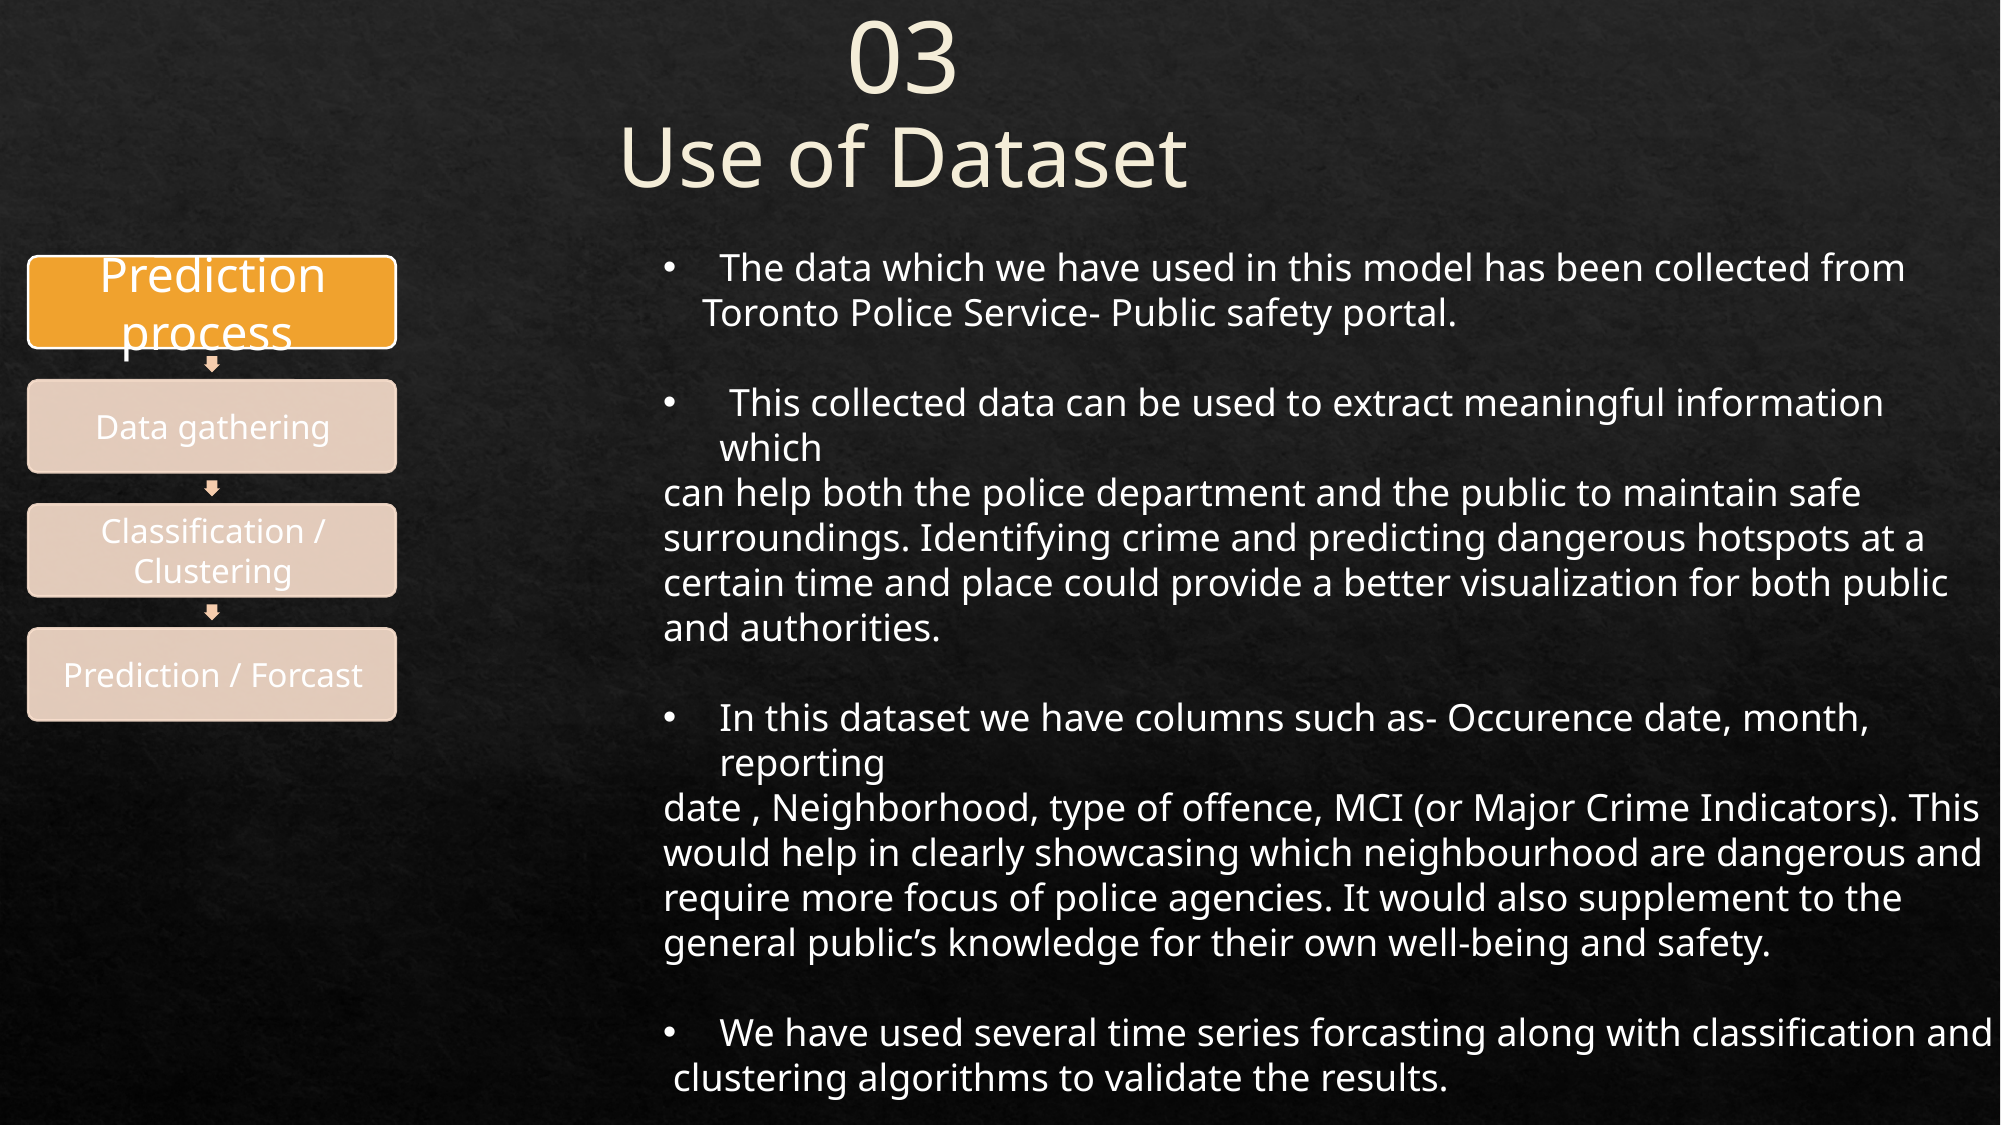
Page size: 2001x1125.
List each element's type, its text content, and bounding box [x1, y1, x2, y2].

text_box 03 Use of Dataset [248, 0, 1558, 165]
text_box The data which we have used in this model has been collected from Toronto Police Service- Public safety portal. This collected data can be used to extract meaningful information which can help both the police department and the public to maintain safe surroundings. Identifying crime and predicting dangerous hotspots at a certain time and place could provide a better visualization for both public and authorities. In this dataset we have columns such as- Occurence date, month, reporting date , Neighborhood, type of offence, MCI (or Major Crime Indicators). This would help in clearly showcasing which neighbourhood are dangerous and require more focus of police agencies. It would also supplement to the general public’s knowledge for their own well-being and safety. We have used several time series forcasting along with classification and clustering algorithms to validate the results. [648, 236, 2000, 1107]
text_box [27, 156, 397, 820]
